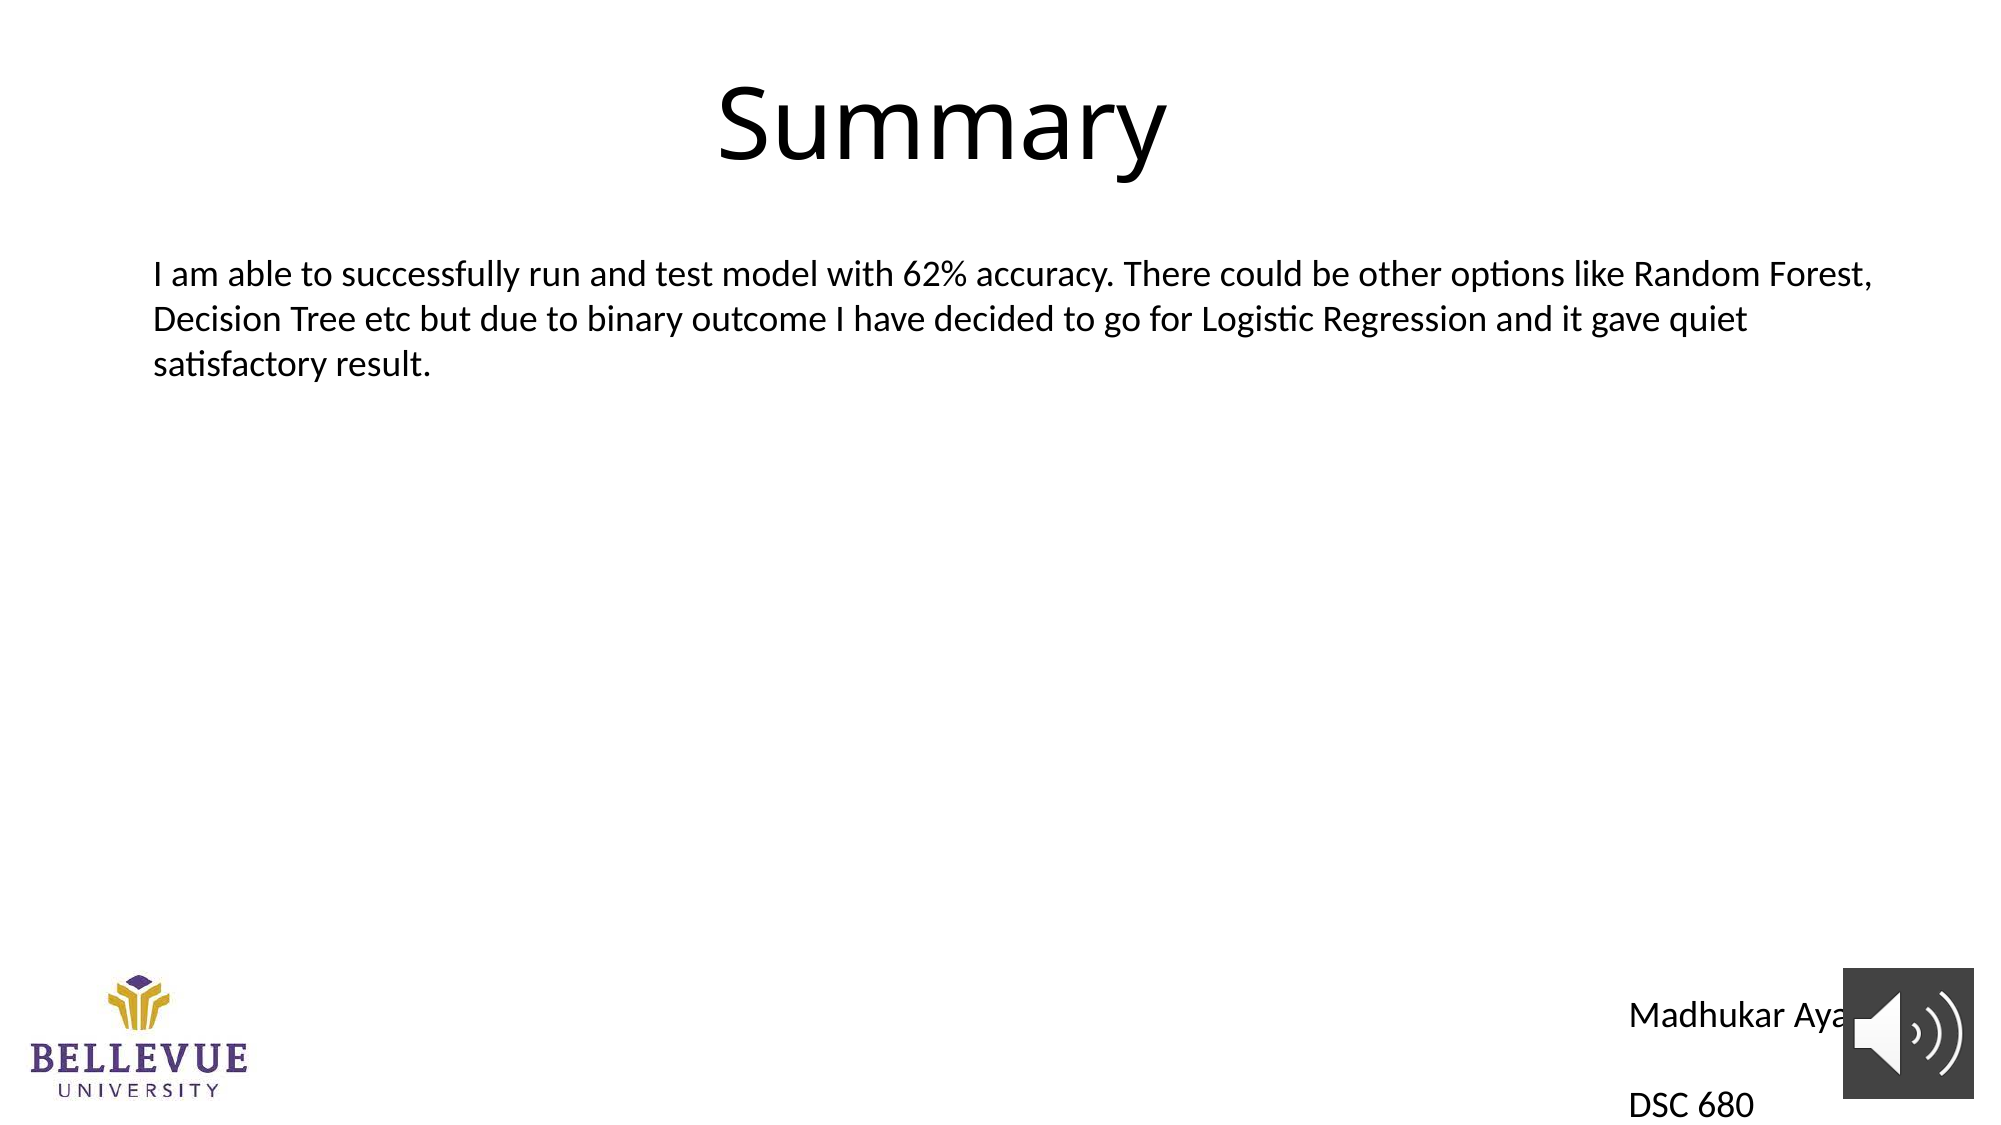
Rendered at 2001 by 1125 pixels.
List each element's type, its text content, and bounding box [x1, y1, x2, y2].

text_box Madhukar Ayachit DSC 680 [1613, 982, 1937, 1125]
text_box Summary [468, 44, 1417, 189]
picture [195, 260, 1773, 590]
text_box I am able to successfully run and test model with 62% accuracy. There could be other options like Random Forest, Decision Tree etc but due to binary outcome I have decided to go for Logistic Regression and it gave quiet satisfactory result. [138, 241, 1920, 391]
picture [1841, 966, 1975, 1100]
picture [9, 955, 267, 1117]
